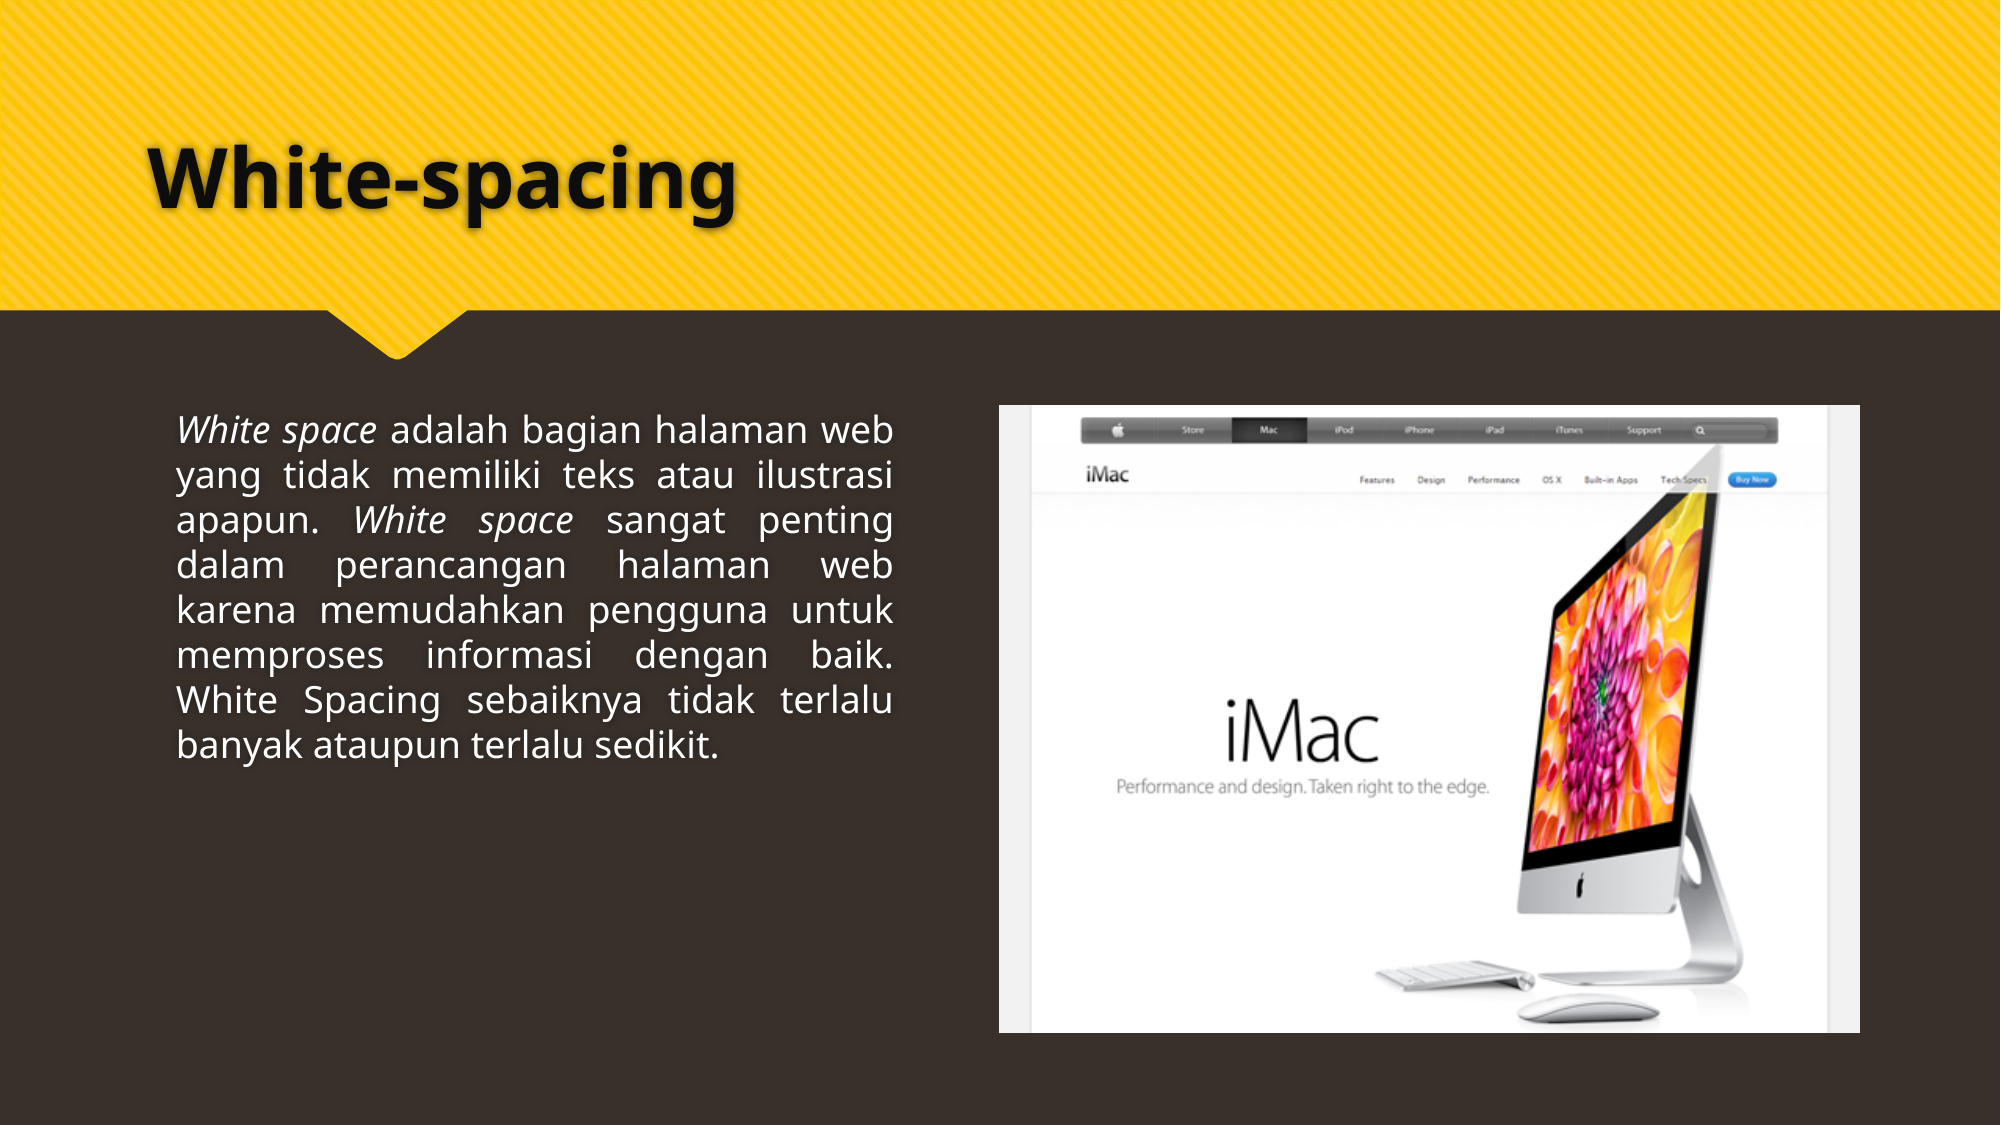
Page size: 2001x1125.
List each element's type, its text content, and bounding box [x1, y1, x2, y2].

list White space adalah bagian halaman web yang tidak memiliki teks atau ilustrasi apapun. White space sangat penting dalam perancangan halaman web karena memudahkan pengguna untuk memproses informasi dengan baik. White Spacing sebaiknya tidak terlalu banyak ataupun terlalu sedikit. [160, 330, 910, 842]
title White-spacing [132, 73, 1868, 233]
picture [999, 405, 1860, 1033]
